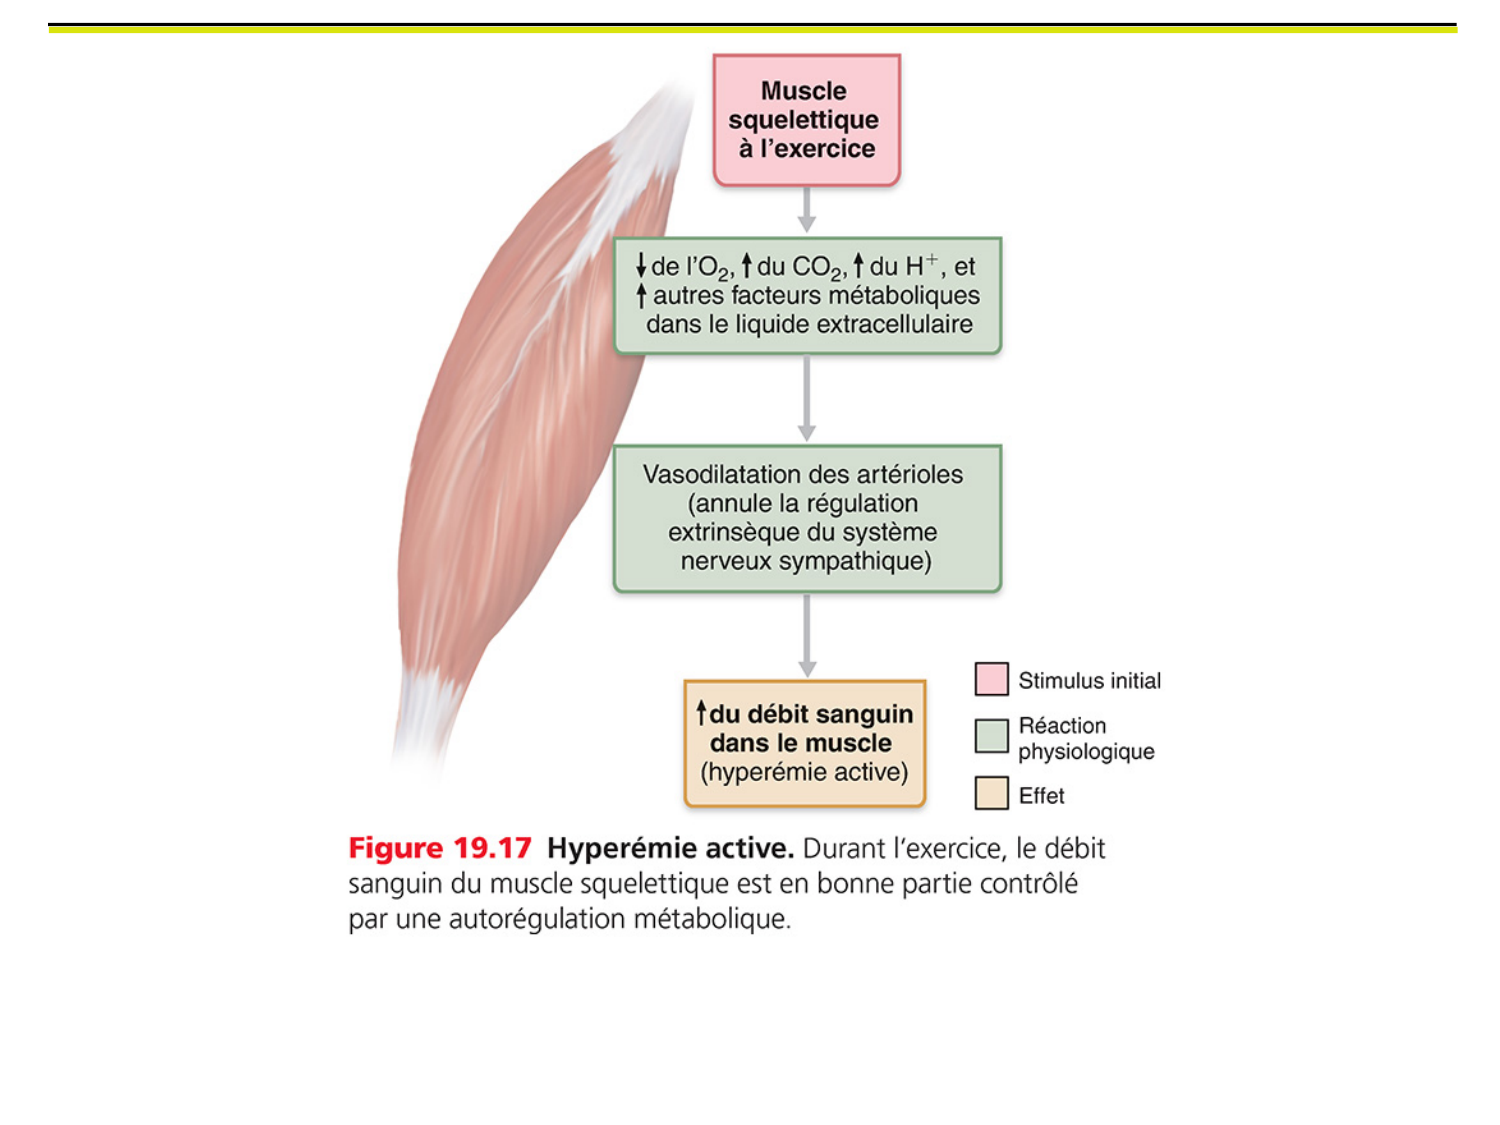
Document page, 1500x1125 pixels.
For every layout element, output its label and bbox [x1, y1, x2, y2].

picture [337, 37, 1173, 938]
